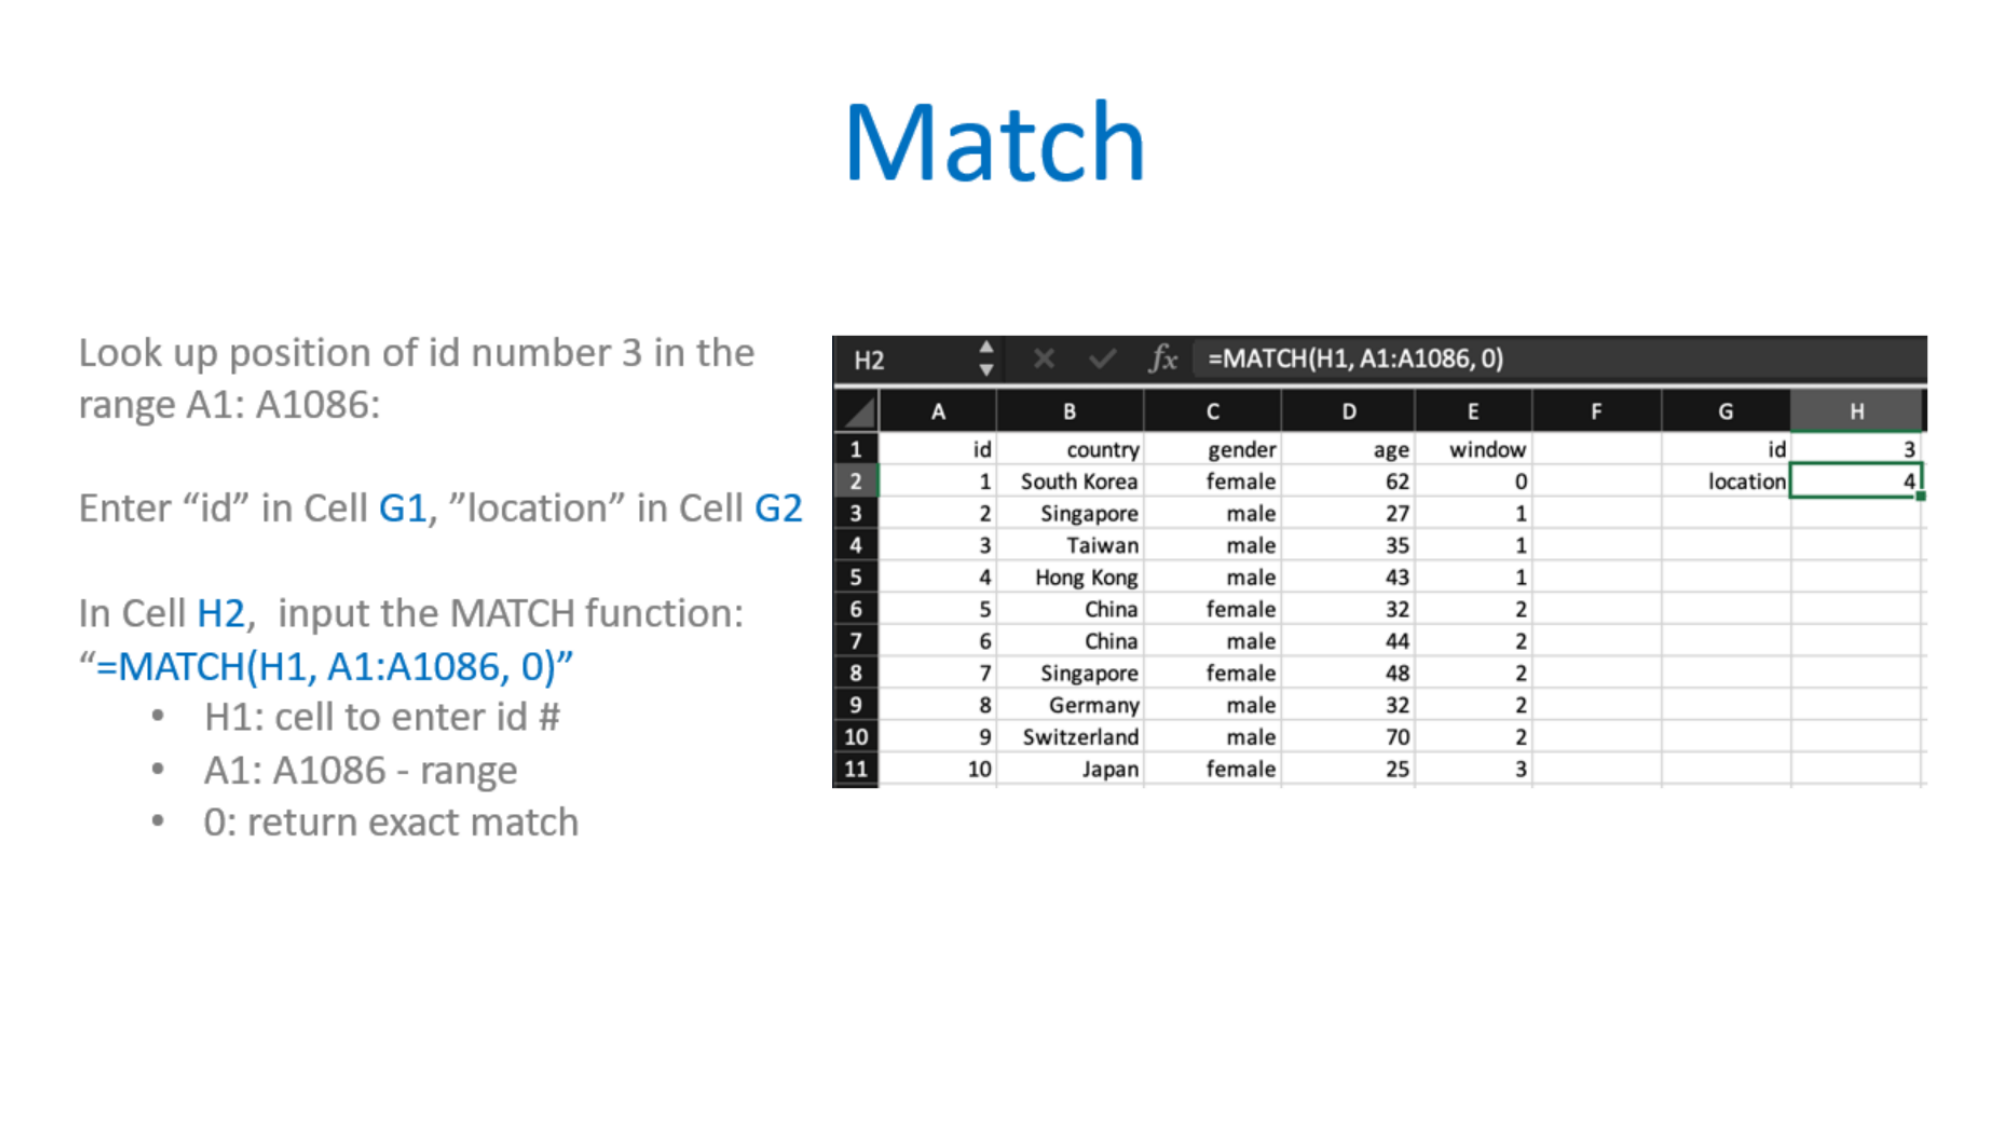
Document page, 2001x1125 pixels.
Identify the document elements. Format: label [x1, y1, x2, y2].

picture [36, 24, 1951, 1049]
